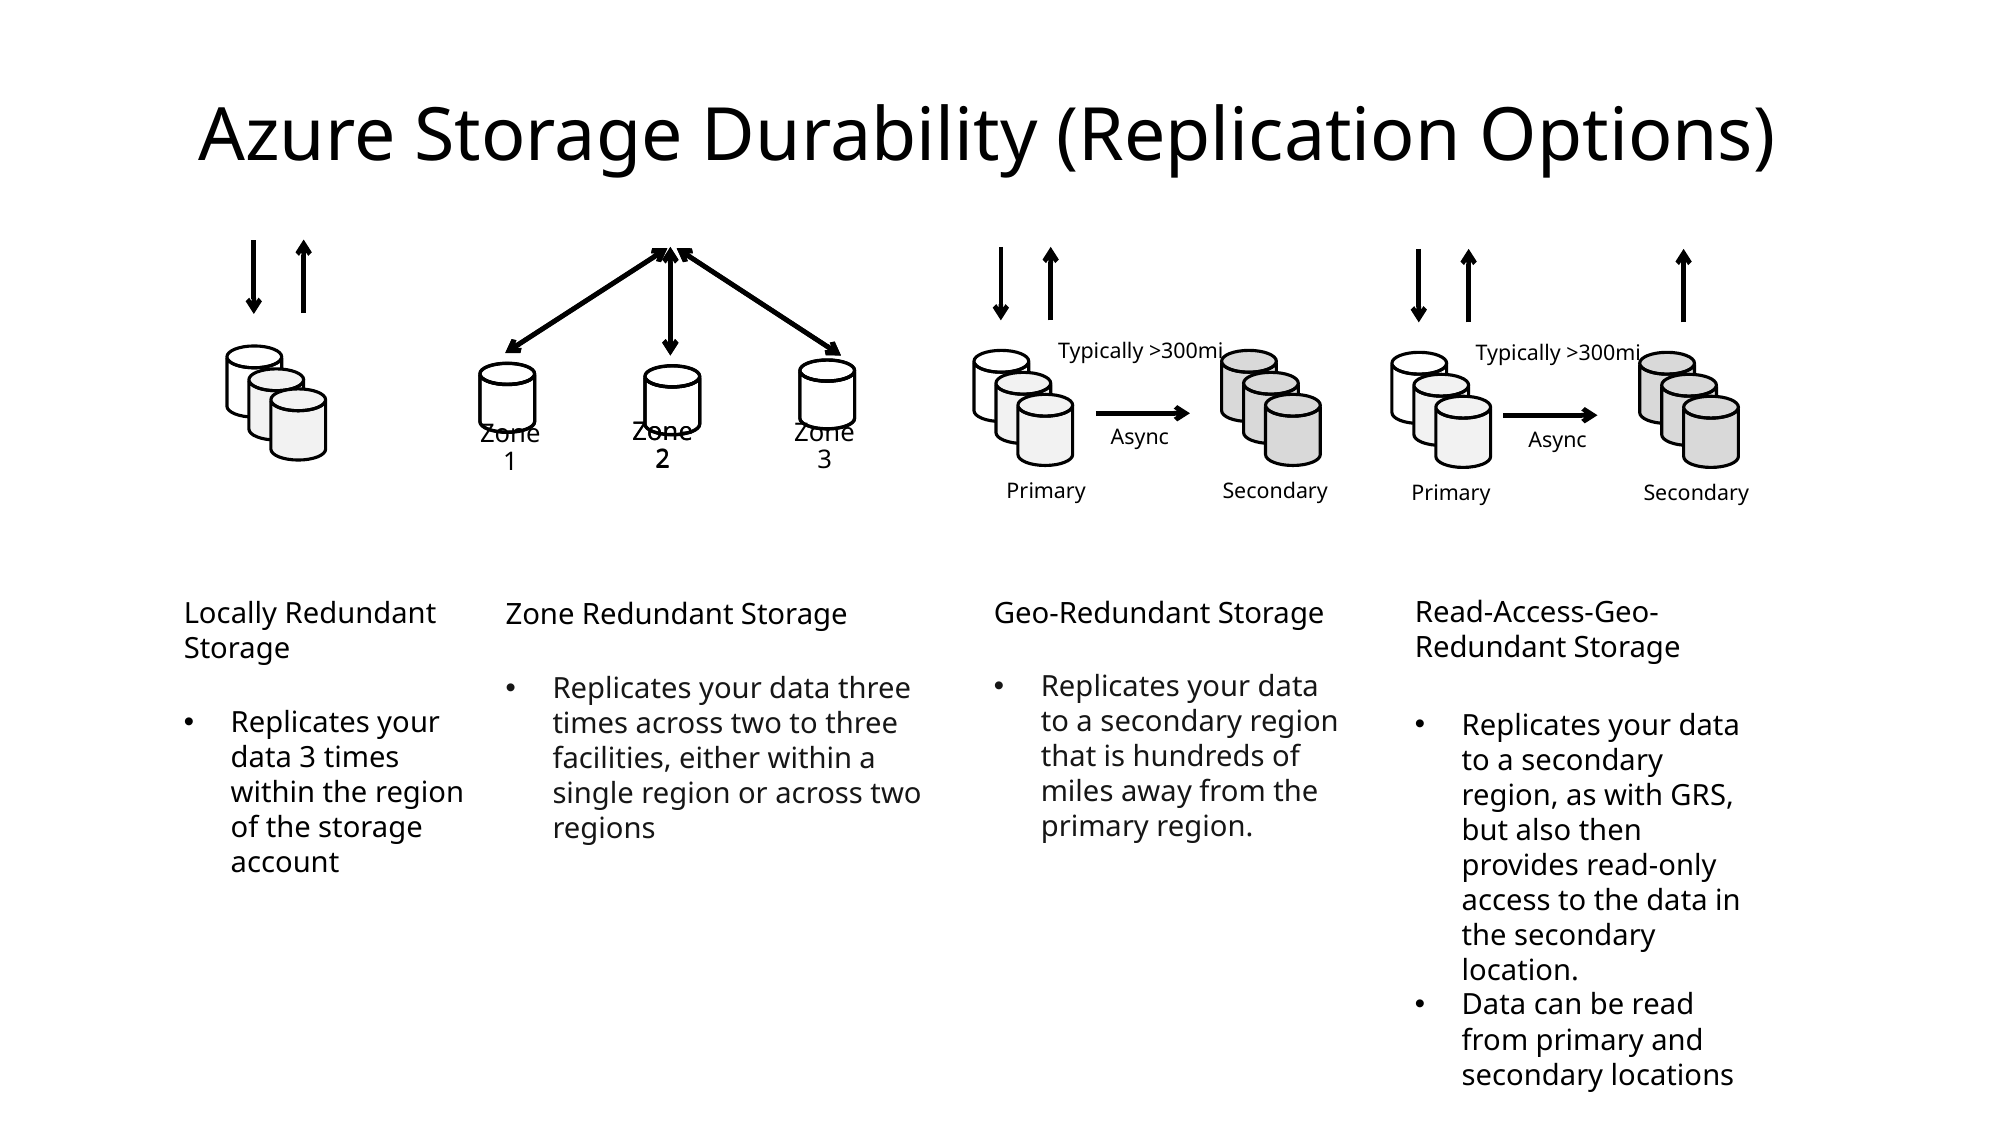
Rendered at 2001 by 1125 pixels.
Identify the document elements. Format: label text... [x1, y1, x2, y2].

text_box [1370, 248, 1773, 934]
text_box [958, 246, 1366, 934]
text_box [479, 246, 855, 495]
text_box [479, 246, 958, 936]
text_box Azure Storage Durability (Replication Options) [184, 17, 1973, 256]
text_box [157, 239, 493, 935]
